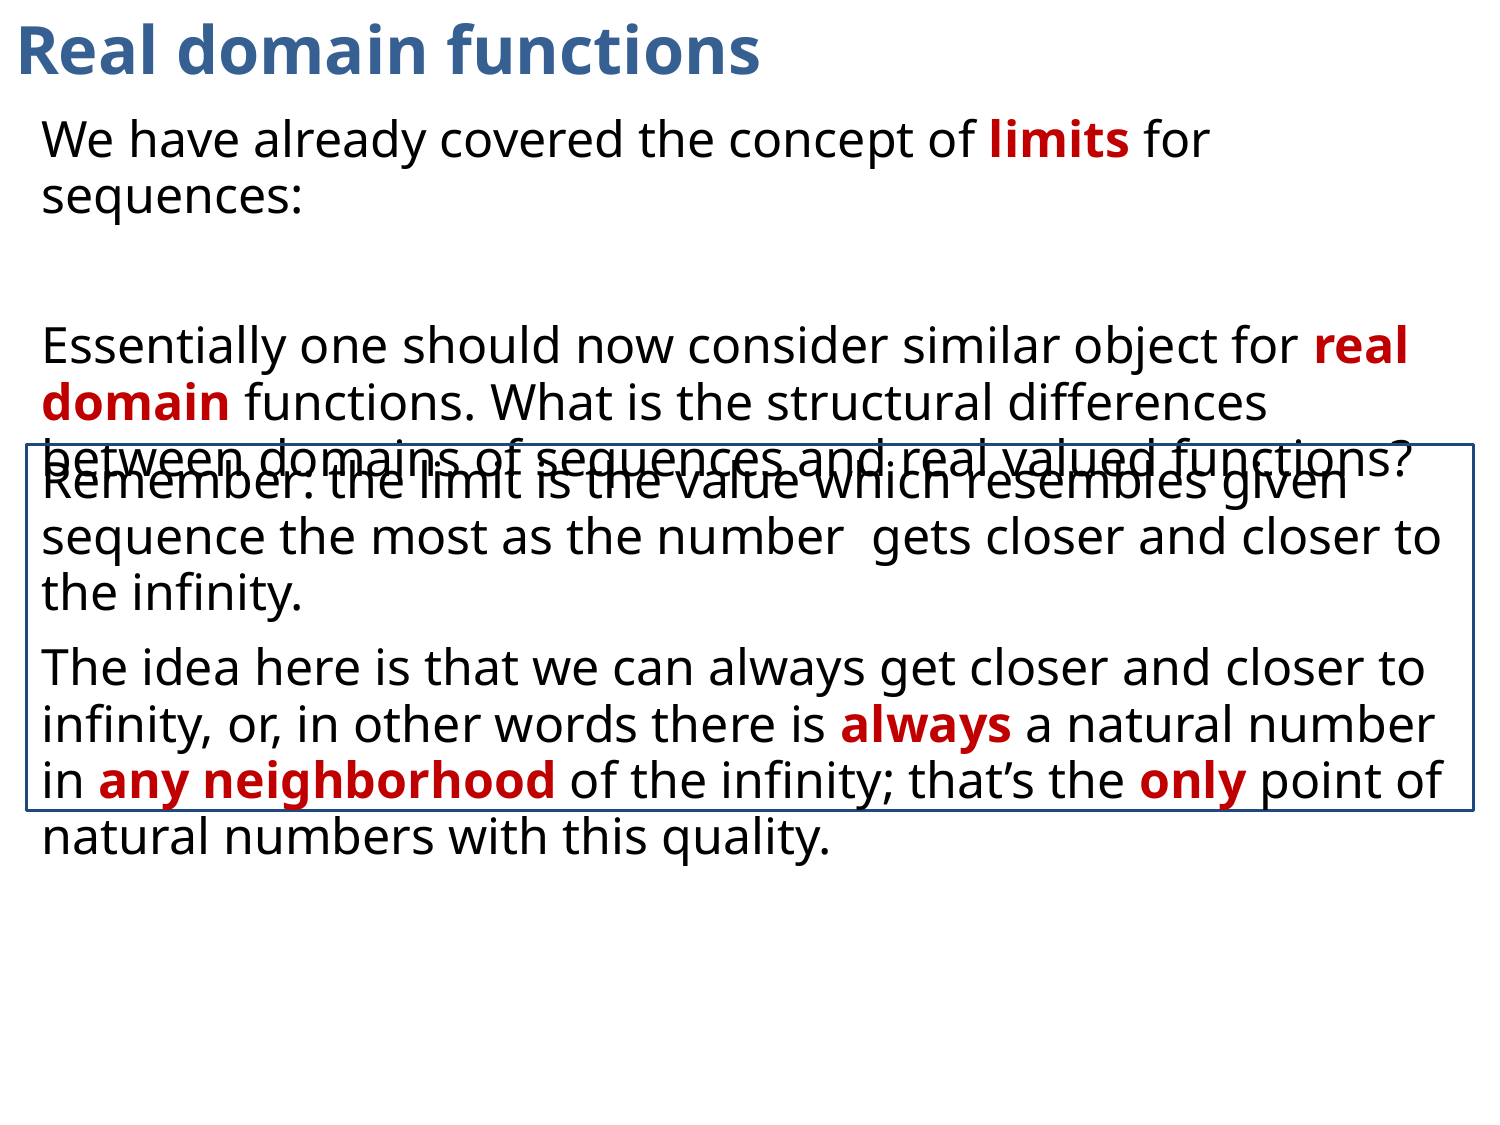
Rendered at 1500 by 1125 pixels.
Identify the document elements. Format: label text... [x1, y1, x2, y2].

title Real domain functions [0, 0, 1500, 102]
